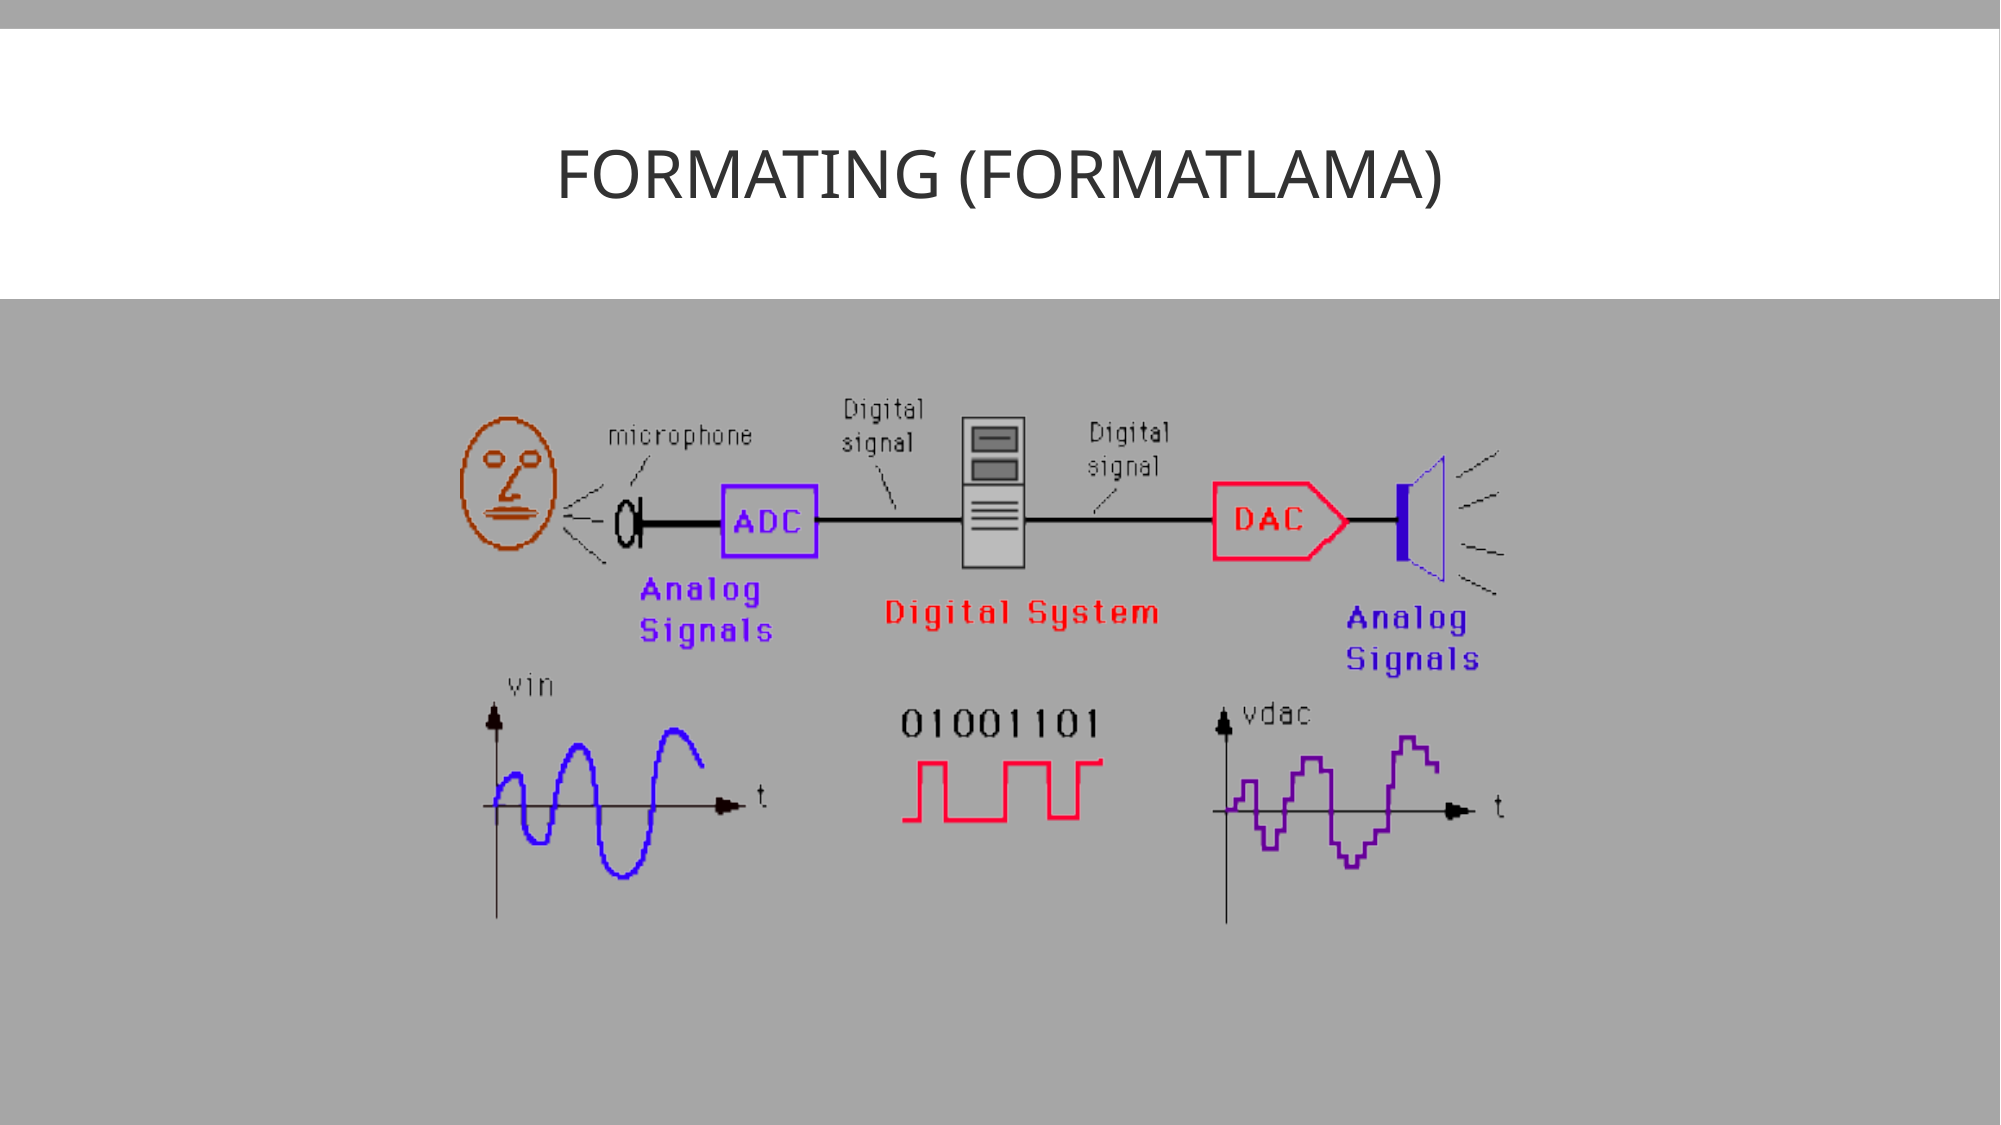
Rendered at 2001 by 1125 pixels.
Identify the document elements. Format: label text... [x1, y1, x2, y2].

picture [460, 391, 1540, 927]
title Formatıng (formatlama) [197, 99, 1803, 257]
